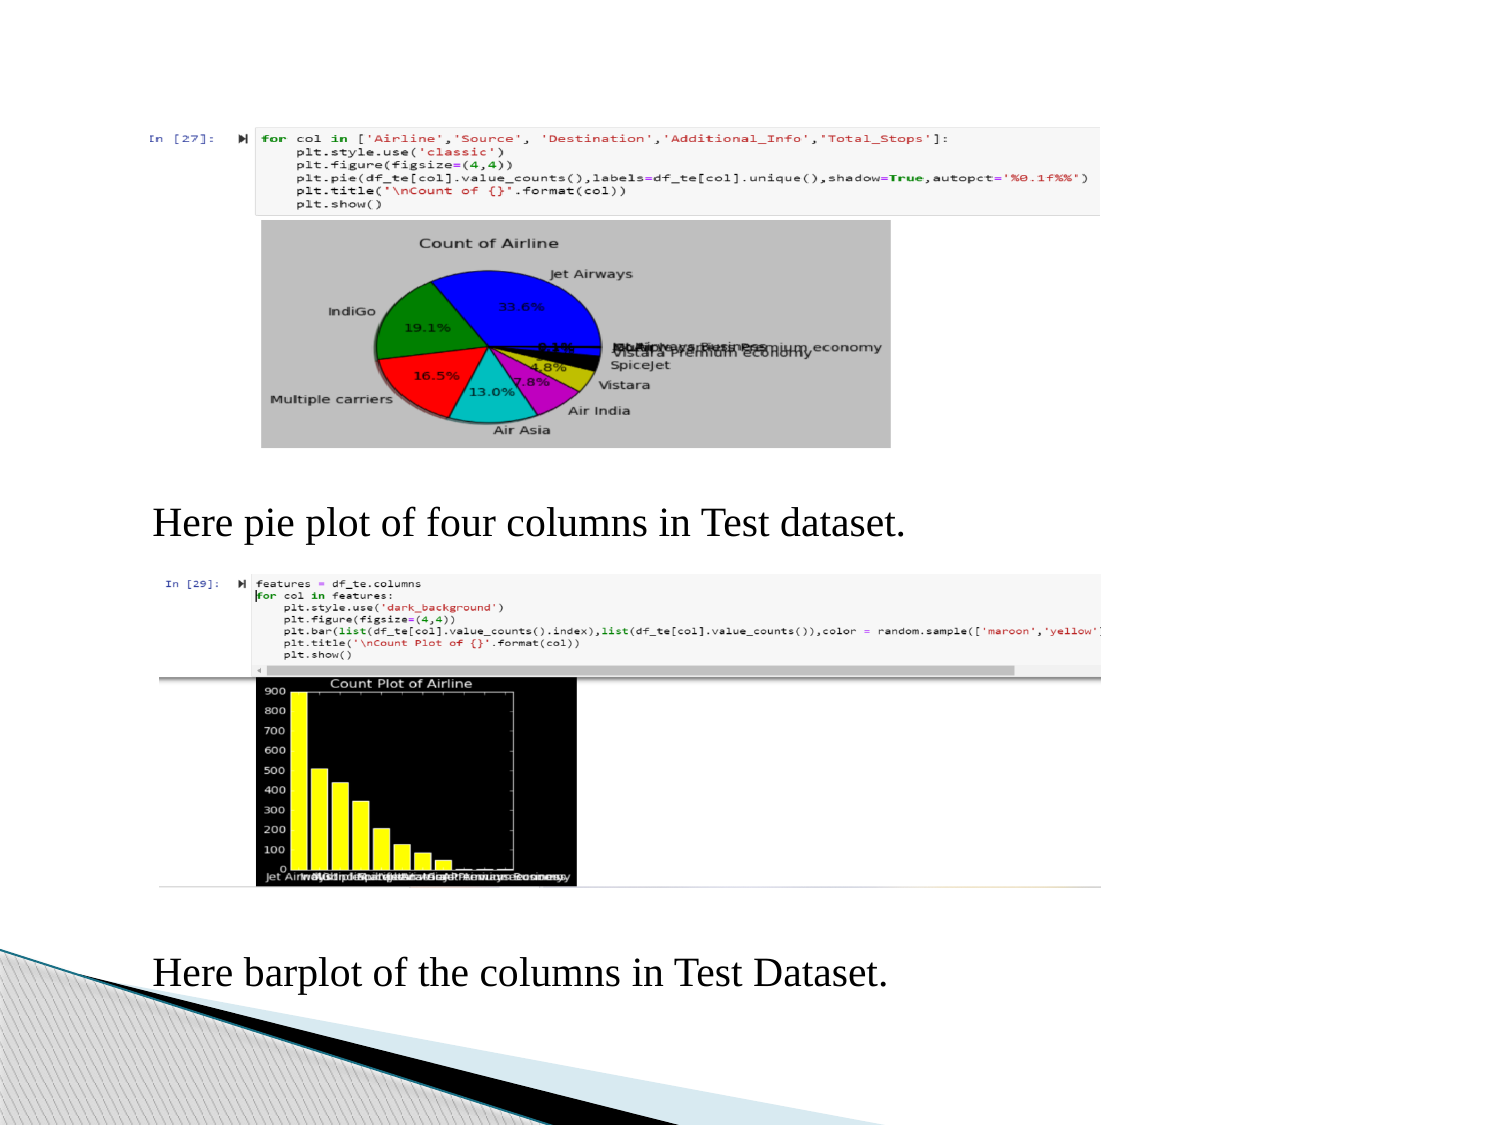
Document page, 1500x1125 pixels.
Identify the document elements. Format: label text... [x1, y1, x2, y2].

picture [159, 574, 1101, 888]
text_box Here barplot of the columns in Test Dataset. [137, 937, 1213, 1003]
text_box Here pie plot of four columns in Test dataset. [137, 487, 1363, 553]
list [149, 124, 1101, 451]
